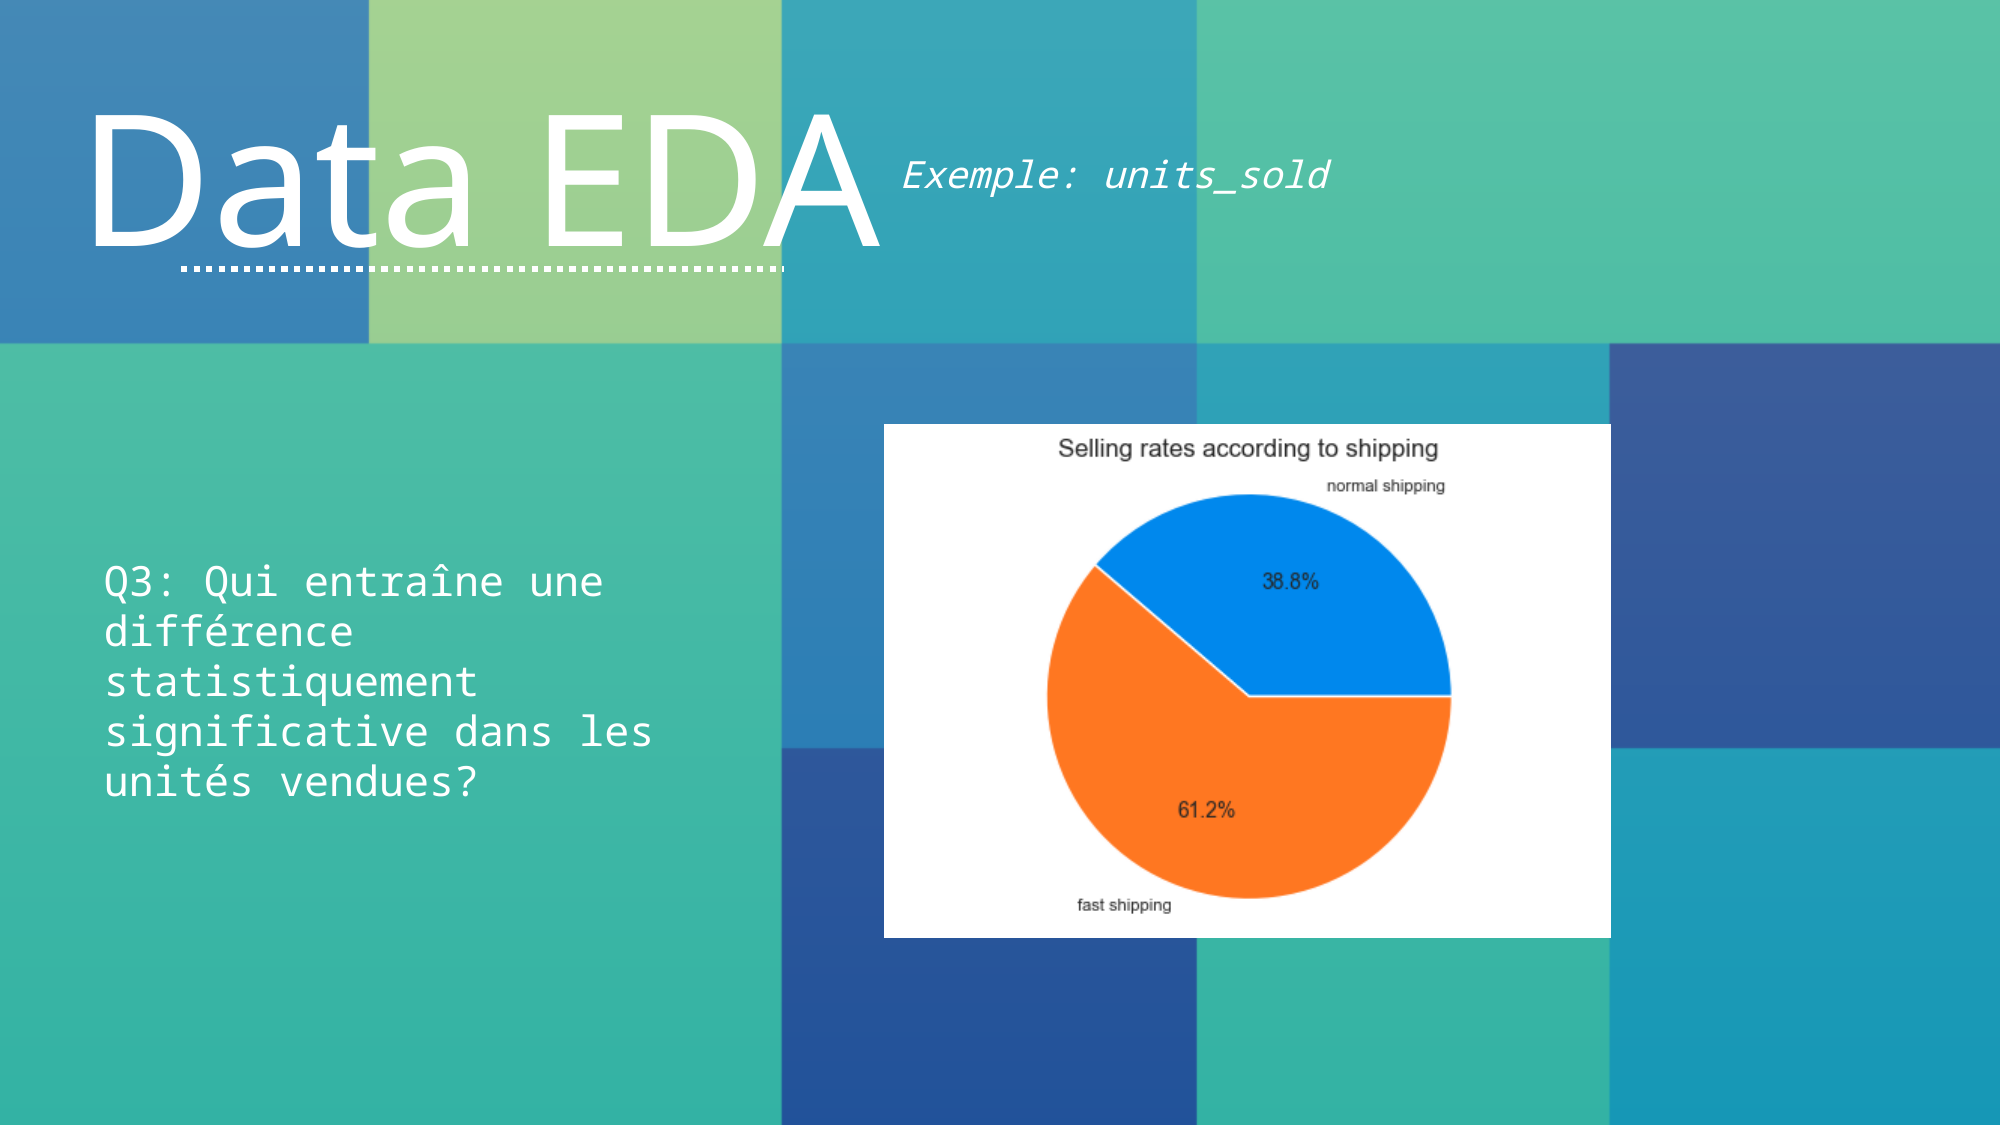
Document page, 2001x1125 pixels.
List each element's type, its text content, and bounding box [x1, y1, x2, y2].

text_box [0, 0, 2000, 1125]
text_box Q3: Qui entraîne une différence statistiquement significative dans les unités vendues? [89, 547, 749, 813]
text_box Data EDA [54, 55, 905, 291]
picture [884, 424, 1611, 938]
text_box Exemple: units_sold [884, 143, 1643, 204]
